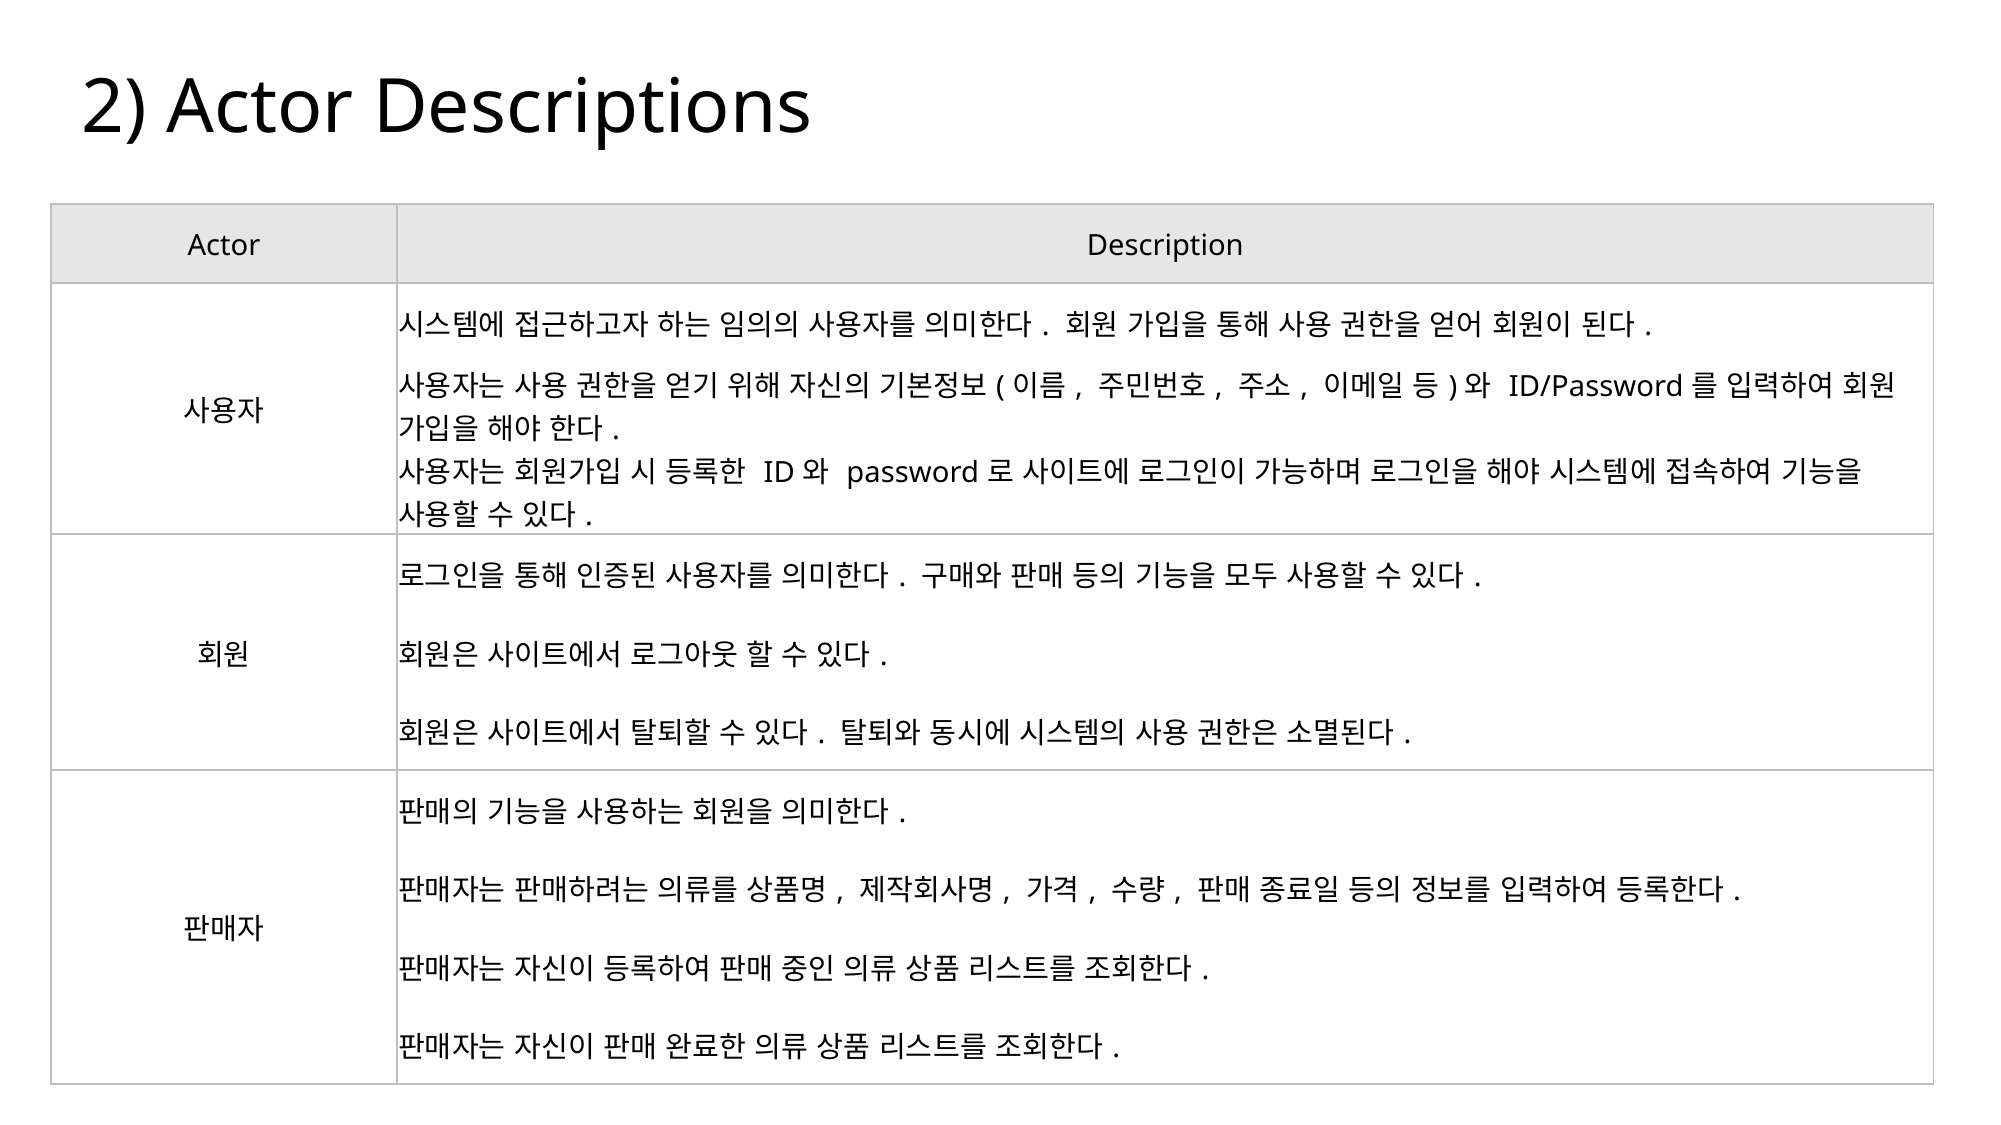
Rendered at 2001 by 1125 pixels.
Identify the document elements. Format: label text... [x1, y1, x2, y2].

table_header Actor [52, 205, 396, 282]
table_cell 판매자는 자신이 판매 완료한 의류 상품 리스트를 조회한다. [398, 1005, 1933, 1083]
title 2) Actor Descriptions [66, 0, 1792, 203]
table_cell 로그인을 통해 인증된 사용자를 의미한다. 구매와 판매 등의 기능을 모두 사용할 수 있다. [398, 535, 1933, 612]
table_cell 판매의 기능을 사용하는 회원을 의미한다. [398, 771, 1933, 848]
table_cell 사용자 [52, 284, 396, 533]
table_cell 판매자는 자신이 등록하여 판매 중인 의류 상품 리스트를 조회한다. [398, 927, 1933, 1005]
table_cell 판매자는 판매하려는 의류를 상품명, 제작회사명, 가격, 수량, 판매 종료일 등의 정보를 입력하여 등록한다. [398, 848, 1933, 927]
table_cell 사용자는 사용 권한을 얻기 위해 자신의 기본정보(이름, 주민번호, 주소, 이메일 등)와 ID/Password를 입력하여 회원 가입을 해야 한다. [398, 362, 1933, 448]
table_cell 회원 [52, 535, 396, 769]
table_cell 시스템에 접근하고자 하는 임의의 사용자를 의미한다. 회원 가입을 통해 사용 권한을 얻어 회원이 된다. [398, 284, 1933, 362]
table_header Description [398, 205, 1933, 282]
table_cell 회원은 사이트에서 로그아웃 할 수 있다. [398, 612, 1933, 691]
table_cell 사용자는 회원가입 시 등록한 ID와 password로 사이트에 로그인이 가능하며 로그인을 해야 시스템에 접속하여 기능을 사용할 수 있다. [398, 448, 1933, 533]
table_cell 회원은 사이트에서 탈퇴할 수 있다. 탈퇴와 동시에 시스템의 사용 권한은 소멸된다. [398, 691, 1933, 769]
table_cell 판매자 [52, 771, 396, 1083]
